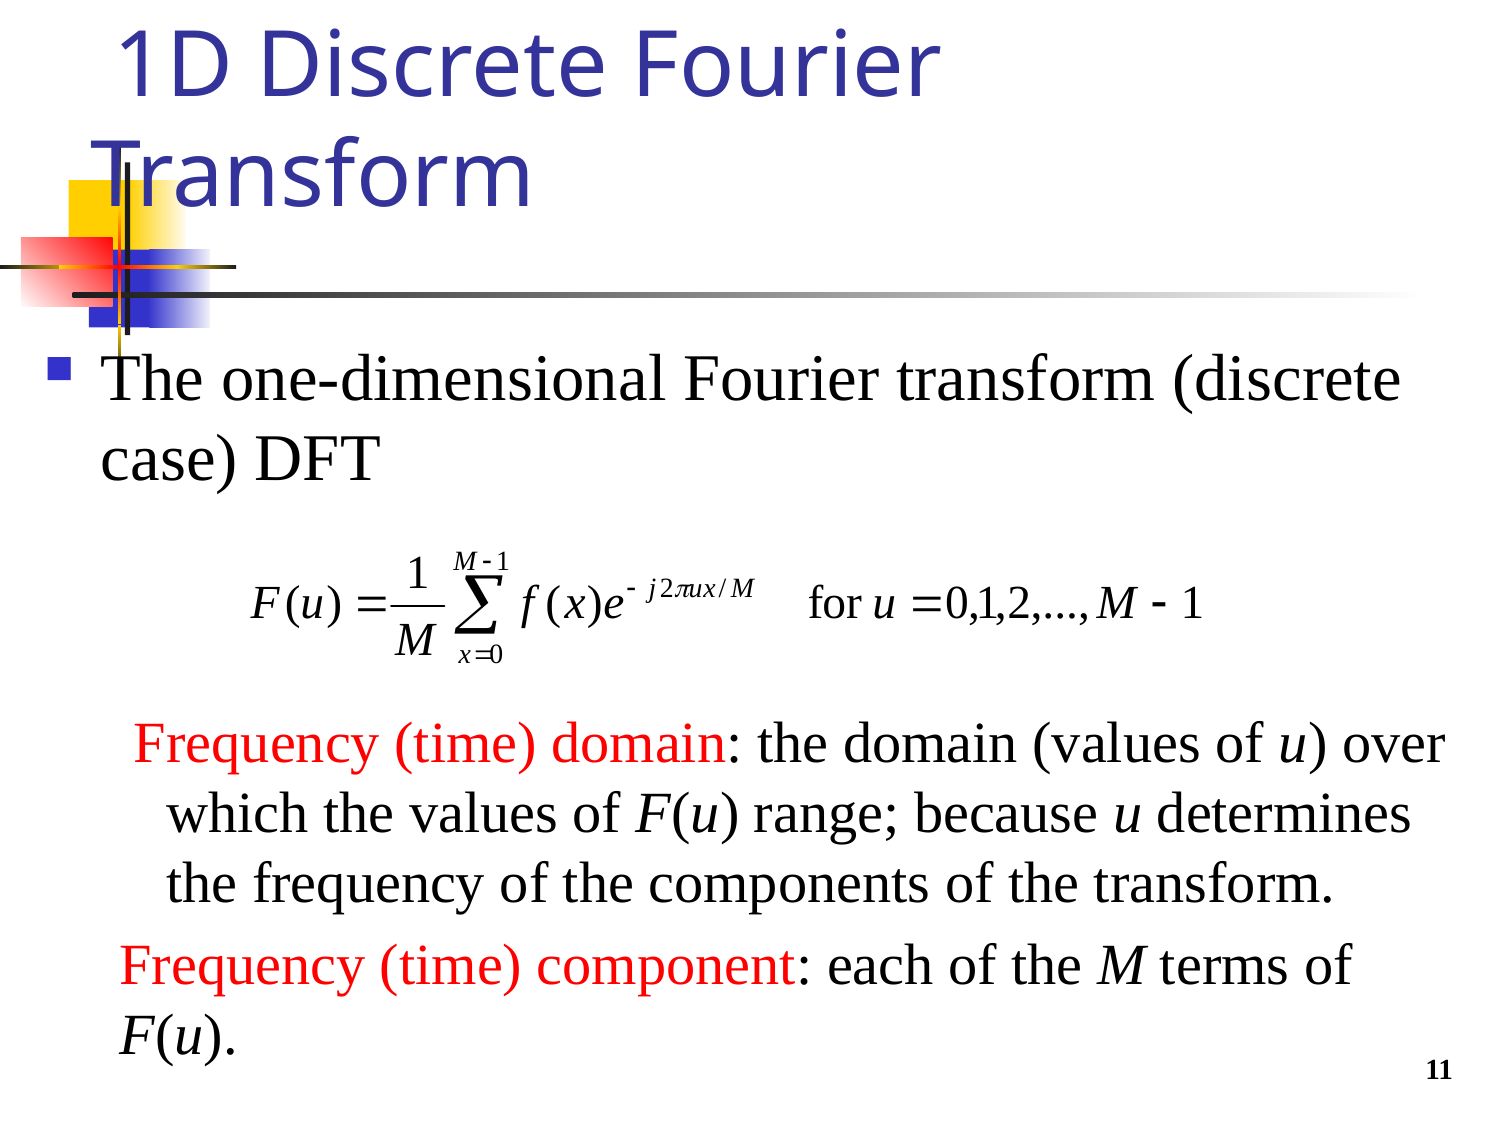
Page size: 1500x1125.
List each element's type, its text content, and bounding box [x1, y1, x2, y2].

title 1D Discrete Fourier Transform [74, 44, 1426, 233]
text_box 11 [1155, 1042, 1468, 1118]
list The one-dimensional Fourier transform (discrete case) DFT Frequency (time) domain: the domain (values of u) over which the values of F(u) range; because u determines the frequency of the components of the transform. Frequency (time) component: each of the M terms of F(u). [29, 326, 1468, 1093]
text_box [241, 538, 1209, 675]
